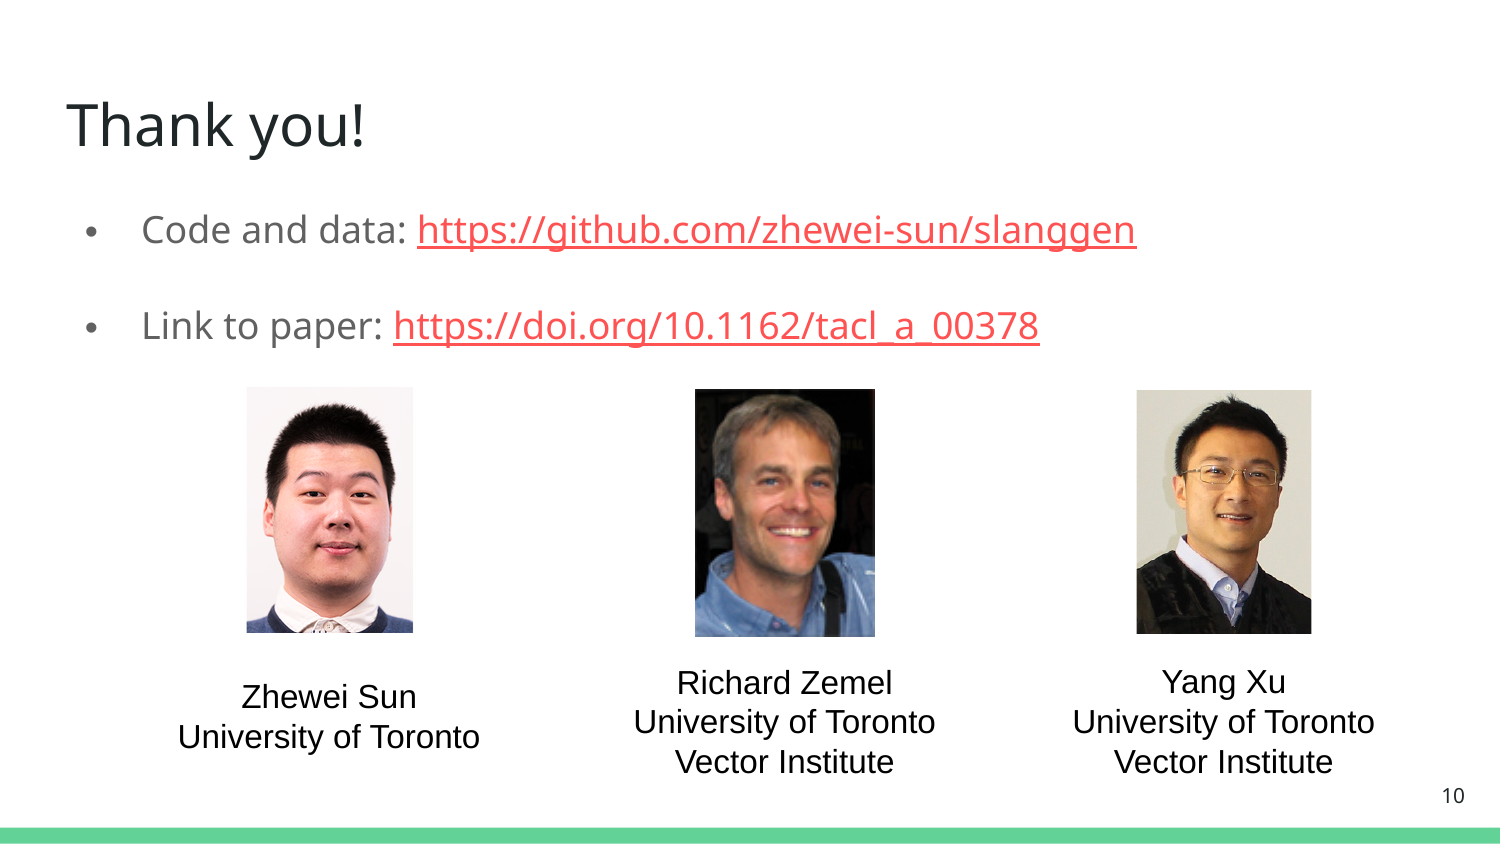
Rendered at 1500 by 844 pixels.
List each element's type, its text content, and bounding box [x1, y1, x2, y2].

title Thank you! [51, 72, 1449, 167]
slide_number 10 [1389, 764, 1480, 830]
picture [1136, 390, 1312, 634]
picture [695, 389, 875, 637]
list Code and data: https://github.com/zhewei-sun/slanggen Link to paper: https://doi.org/10.1162/tacl_a_00378 [51, 190, 1449, 795]
picture [206, 387, 452, 633]
text_box Richard Zemel University of Toronto Vector Institute [594, 653, 976, 788]
text_box Zhewei Sun University of Toronto [151, 668, 508, 763]
text_box Yang Xu University of Toronto Vector Institute [1024, 652, 1424, 828]
